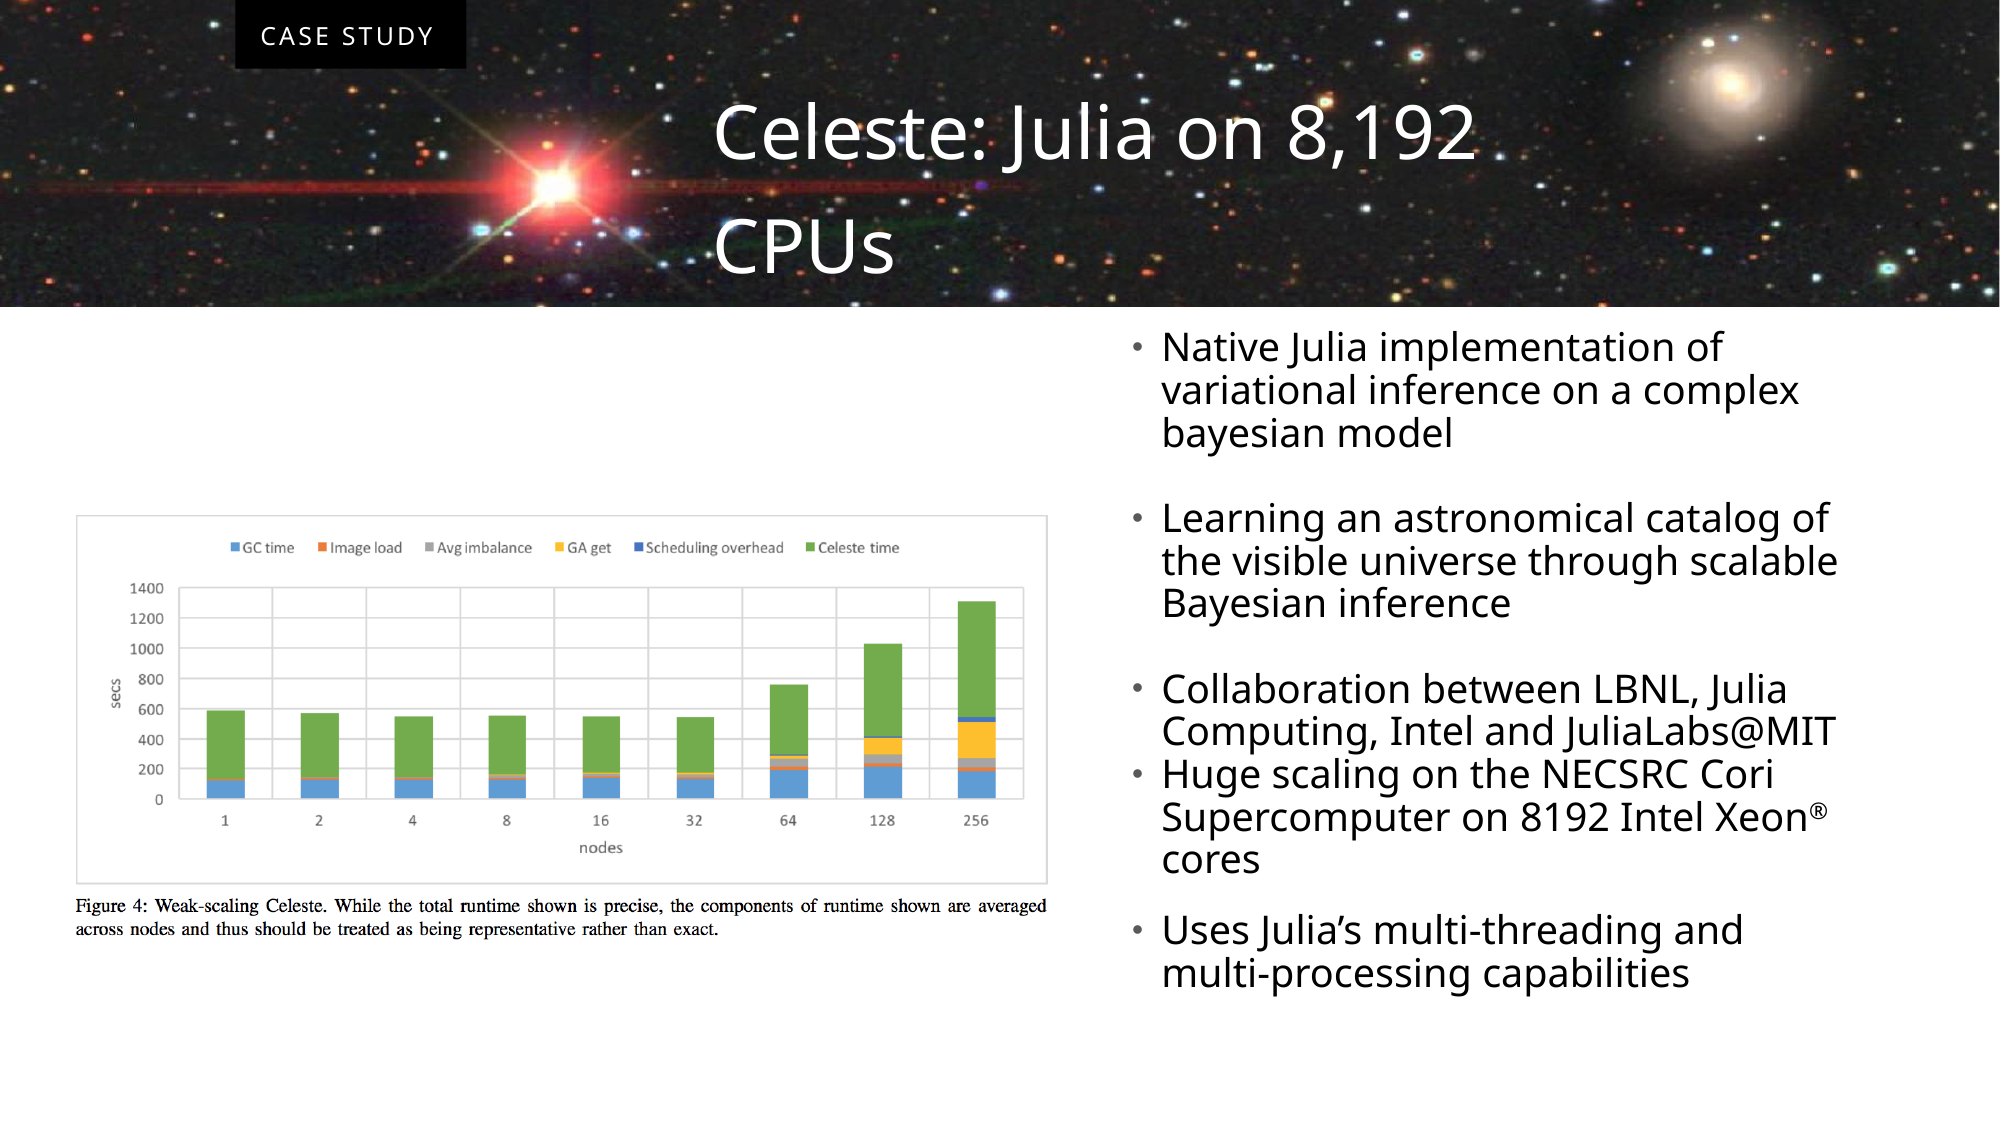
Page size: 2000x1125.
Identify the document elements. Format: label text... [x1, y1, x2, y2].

text_box Native Julia implementation of variational inference on a complex bayesian model Learning an astronomical catalog of the visible universe through scalable Bayesian inference Collaboration between LBNL, Julia Computing, Intel and JuliaLabs@MIT Huge scaling on the NECSRC Cori Supercomputer on 8192 Intel Xeon® cores Uses Julia’s multi-threading and multi-processing capabilities [1116, 321, 1865, 747]
picture [0, 0, 2000, 307]
picture [62, 505, 1082, 955]
